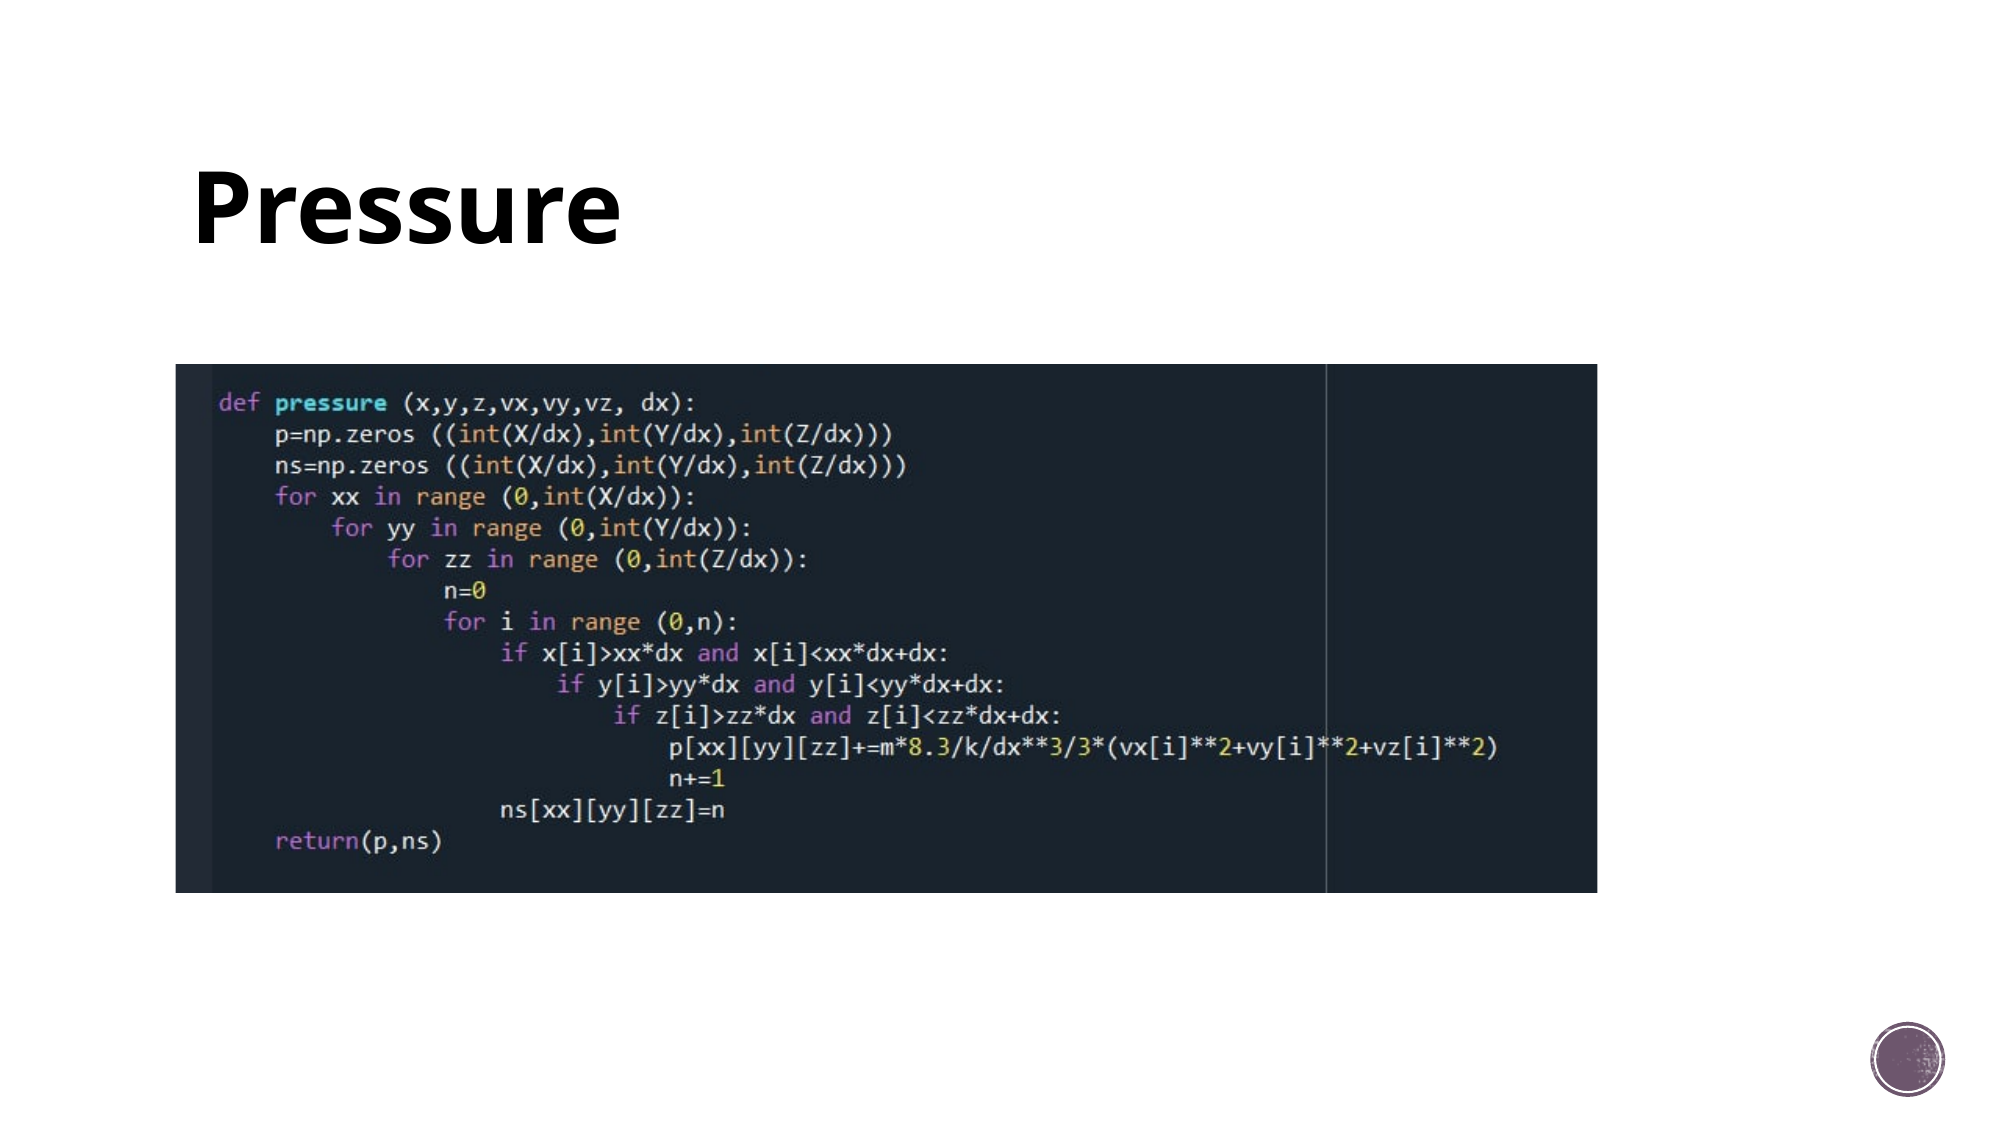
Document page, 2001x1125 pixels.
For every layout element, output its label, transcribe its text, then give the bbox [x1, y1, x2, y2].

title Pressure [175, 79, 1826, 344]
picture [175, 364, 1597, 893]
